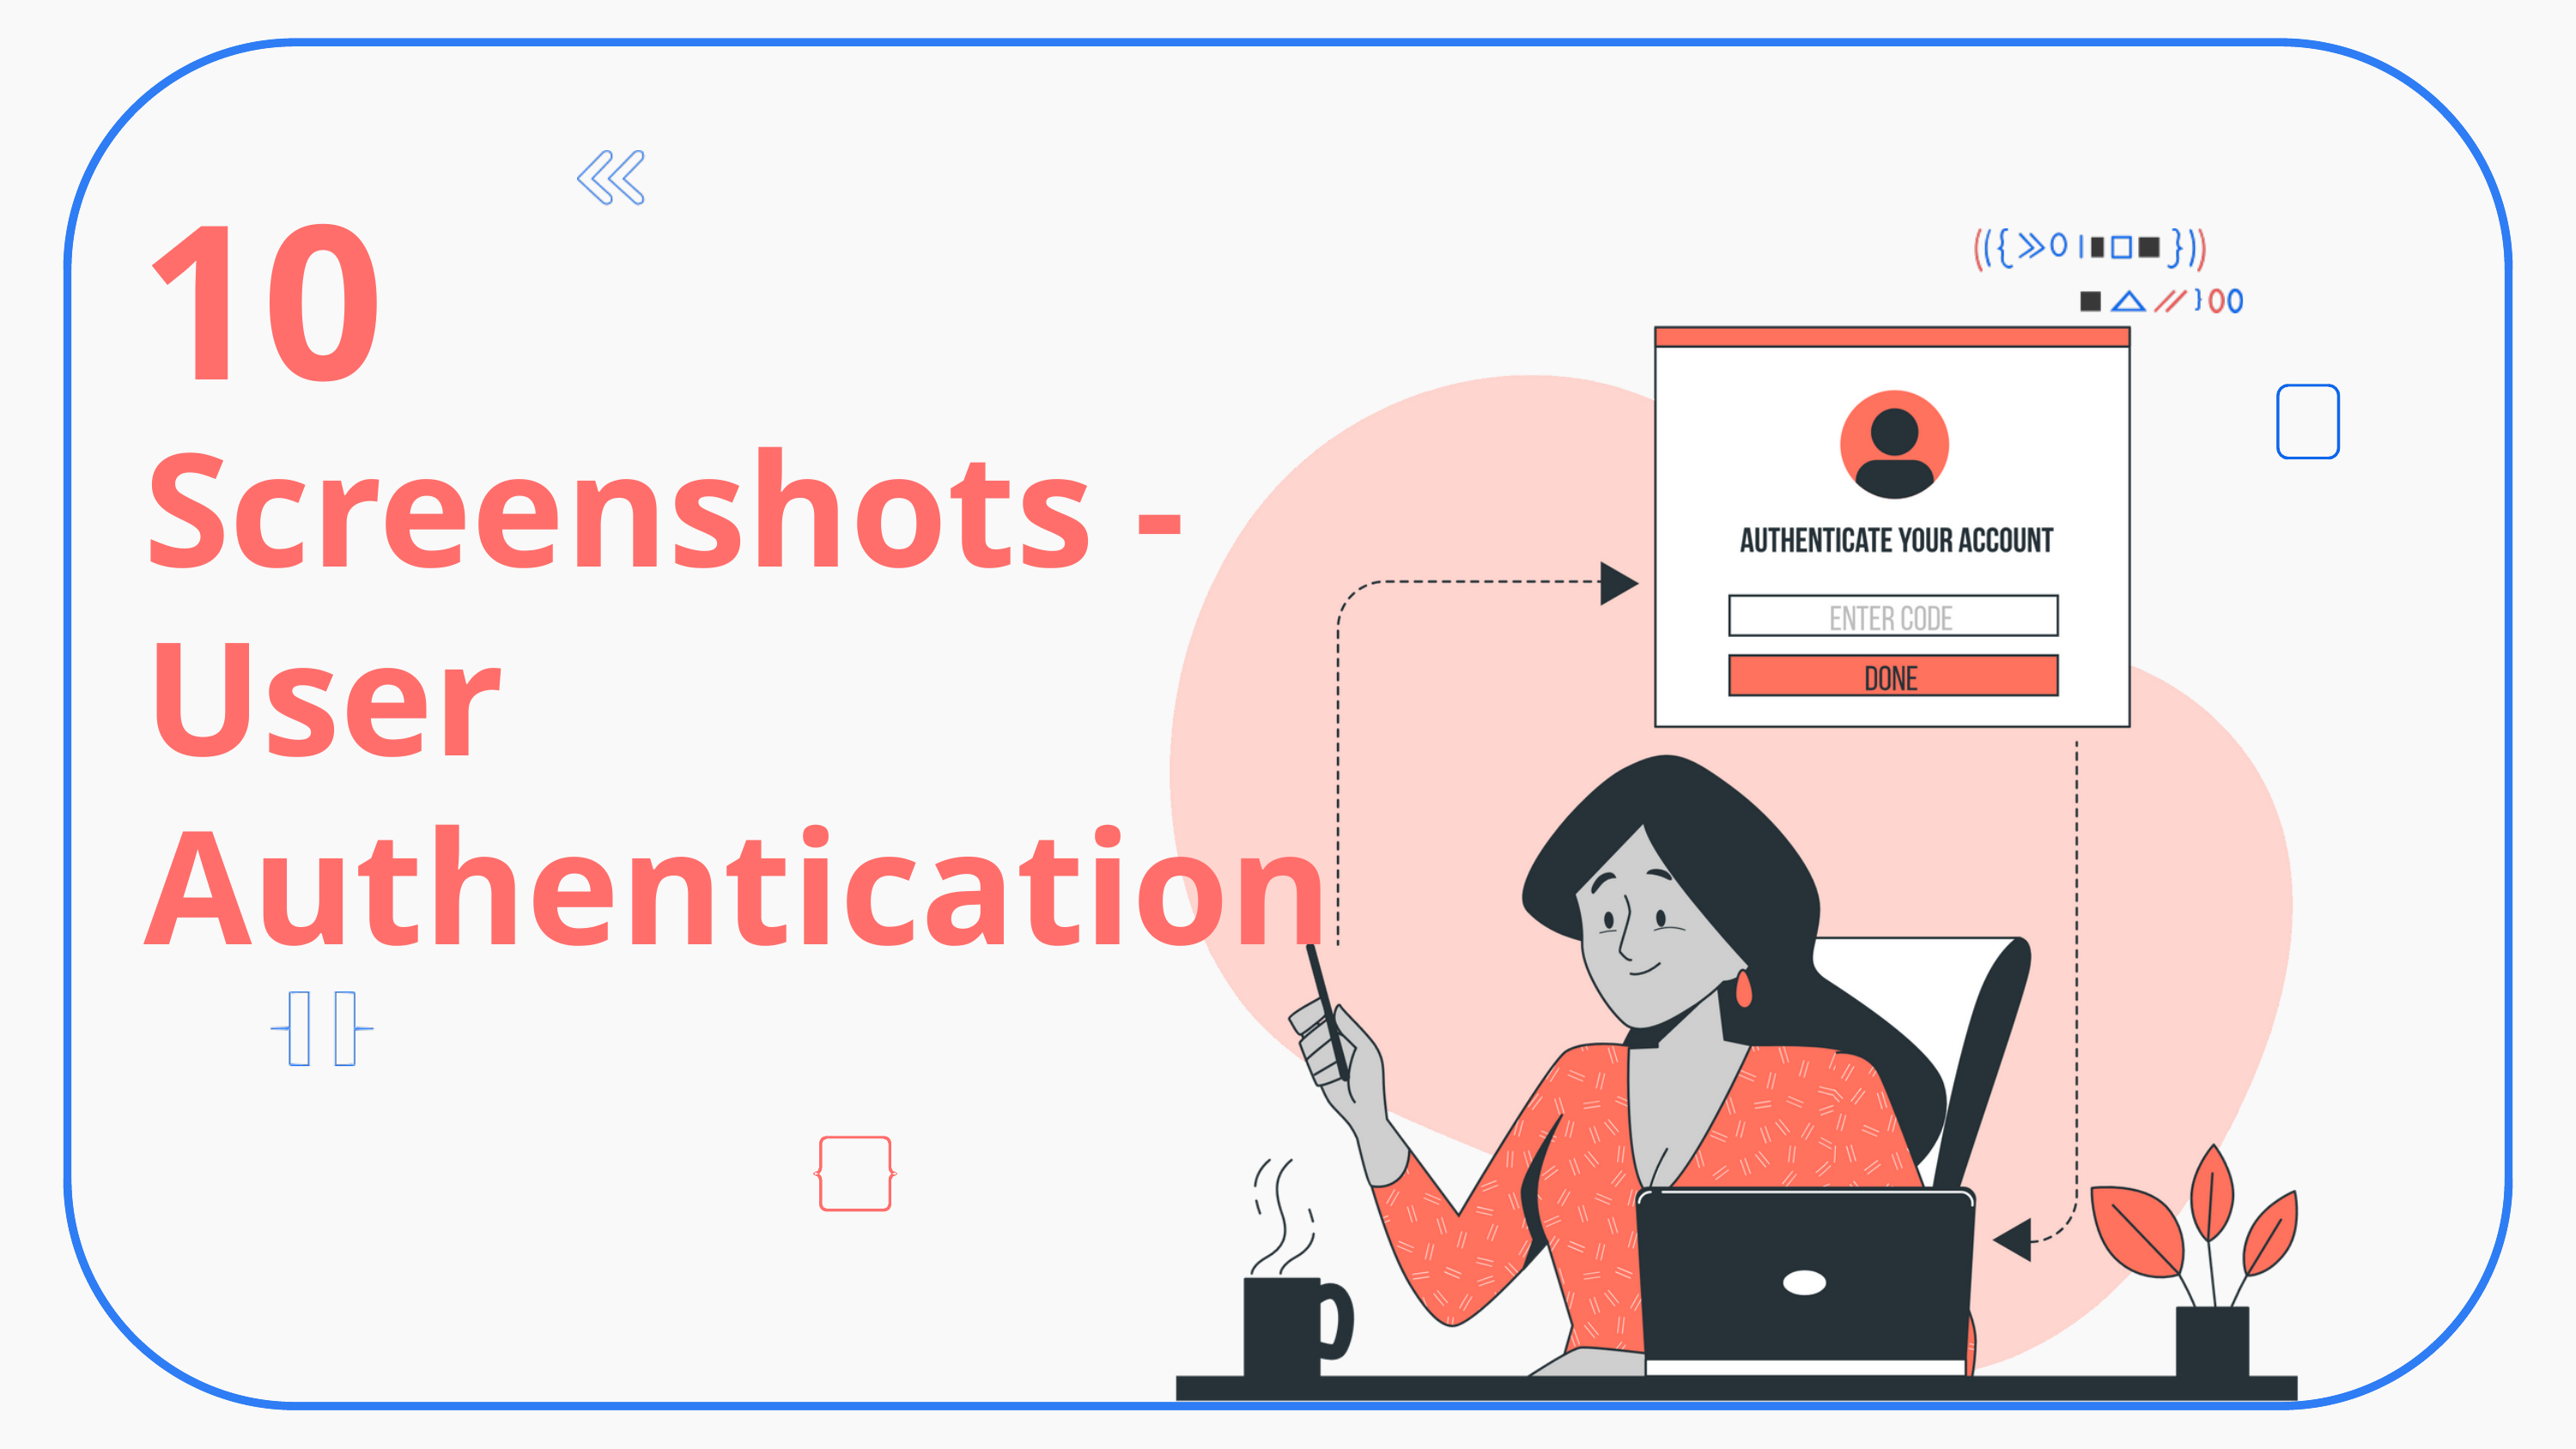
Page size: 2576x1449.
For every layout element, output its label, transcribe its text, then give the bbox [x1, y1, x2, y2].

text_box 10 [139, 165, 580, 423]
text_box [577, 150, 595, 207]
text_box [270, 991, 374, 1066]
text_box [812, 1136, 898, 1212]
text_box [1981, 258, 2346, 1449]
text_box [1981, 228, 2244, 258]
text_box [601, 0, 1975, 1449]
text_box Screenshots - User Authentication [143, 409, 595, 977]
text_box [2276, 384, 2341, 460]
